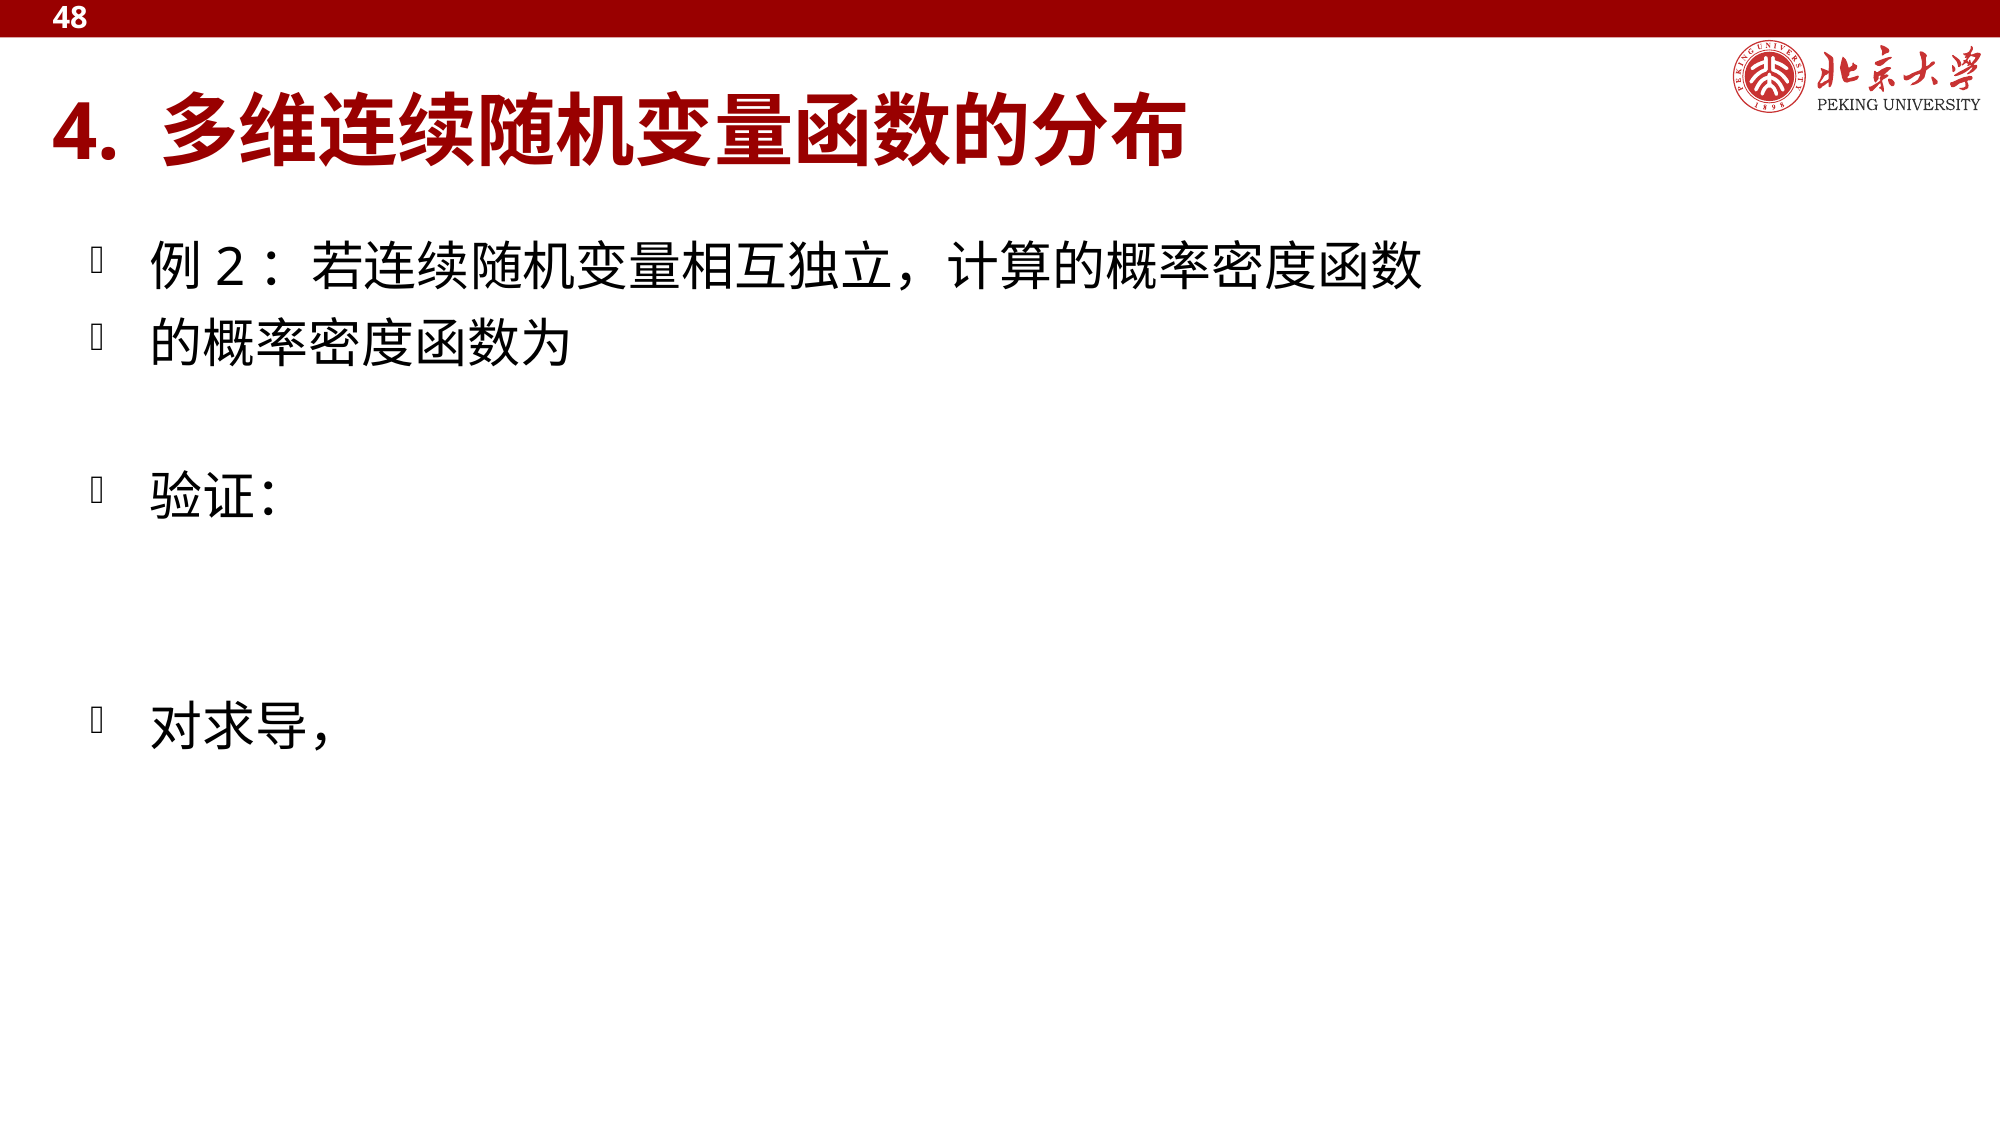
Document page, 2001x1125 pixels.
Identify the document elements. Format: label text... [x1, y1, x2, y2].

title 4. 多维连续随机变量函数的分布 [37, 62, 1951, 194]
slide_number 48 [37, 5, 225, 34]
